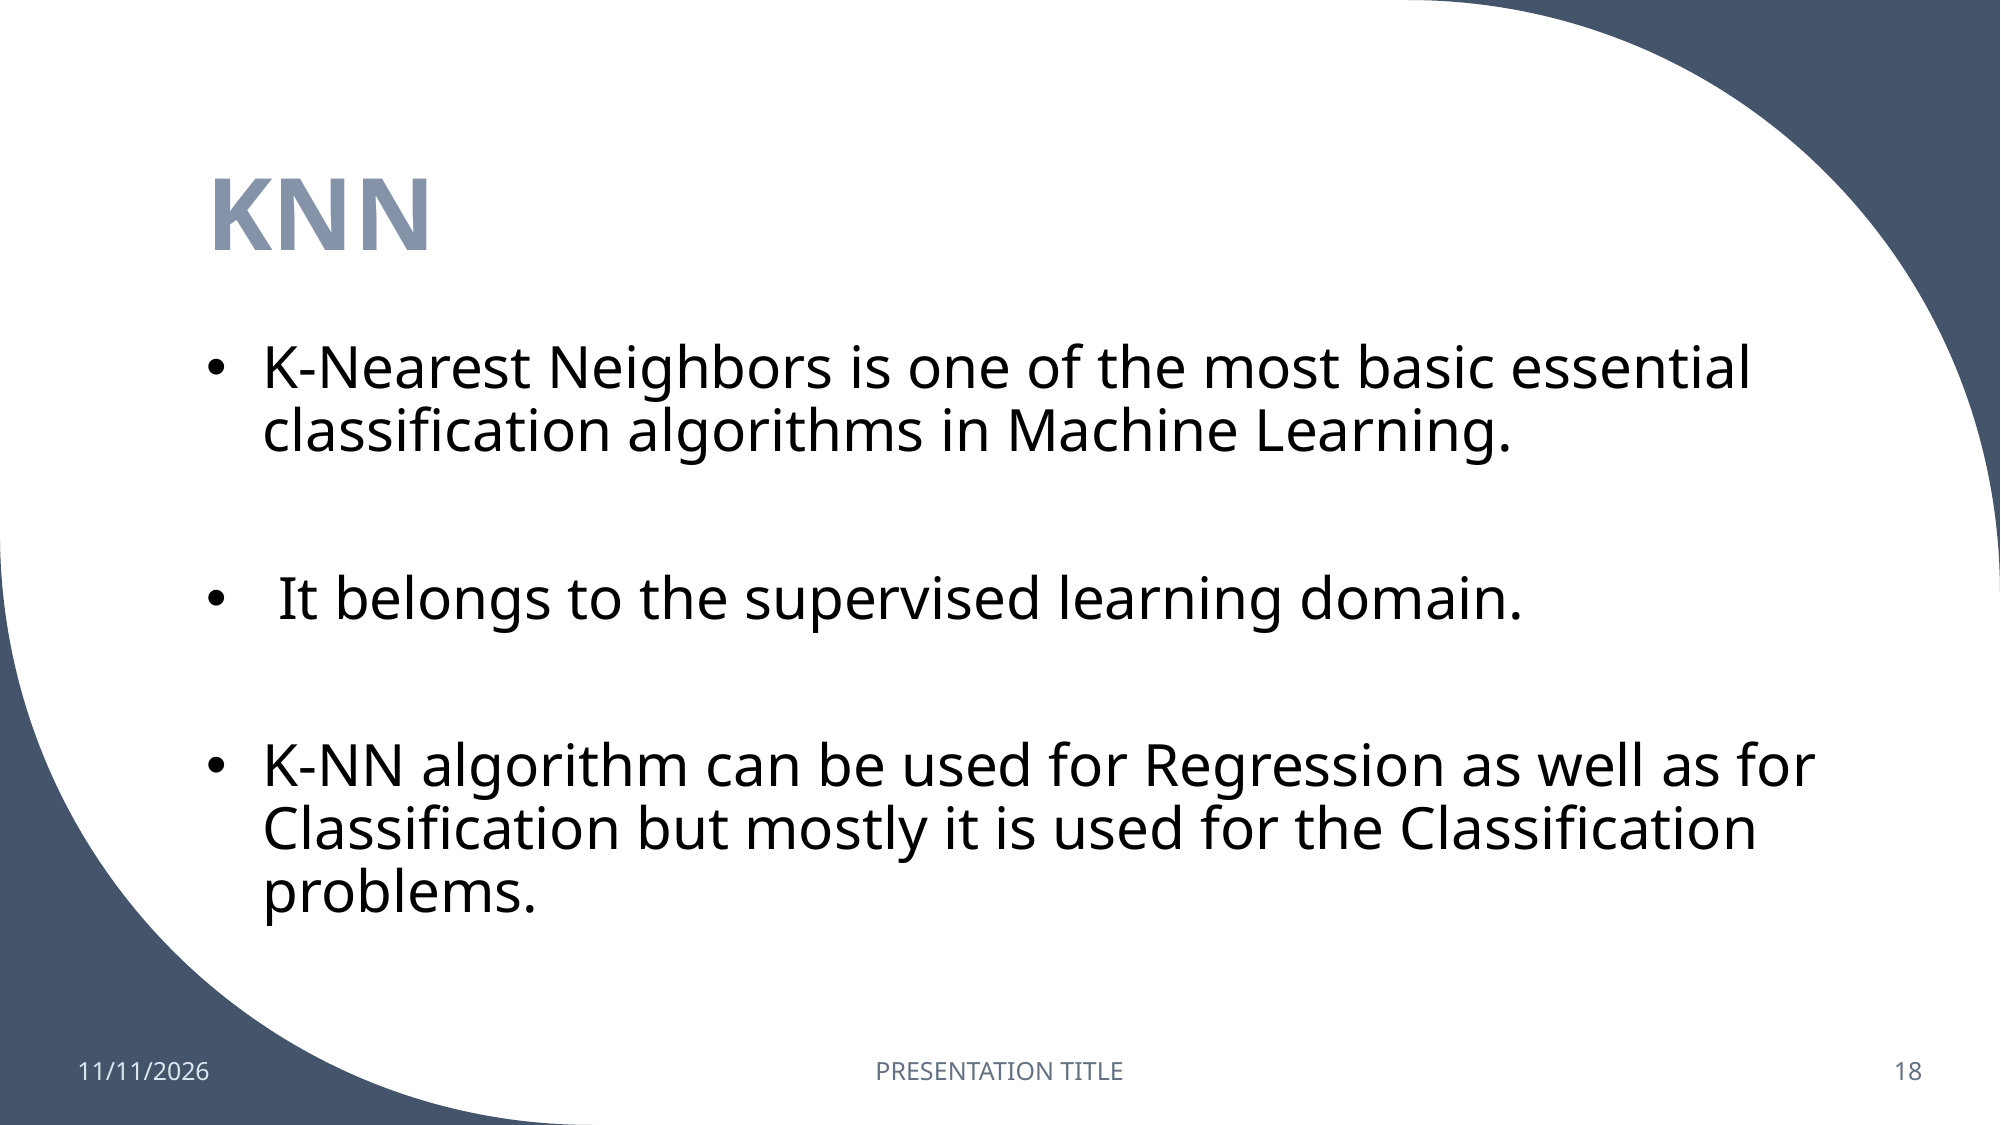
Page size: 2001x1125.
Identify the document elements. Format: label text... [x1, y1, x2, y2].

title KNN [191, 62, 1796, 280]
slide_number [62, 1042, 342, 1103]
slide_number 18 [1665, 1042, 1938, 1103]
footer PRESENTATION TITLE [662, 1042, 1338, 1103]
list K-Nearest Neighbors is one of the most basic essential classification algorithms in Machine Learning. It belongs to the supervised learning domain. K-NN algorithm can be used for Regression as well as for Classification but mostly it is used for the Classification problems. [191, 330, 1938, 931]
